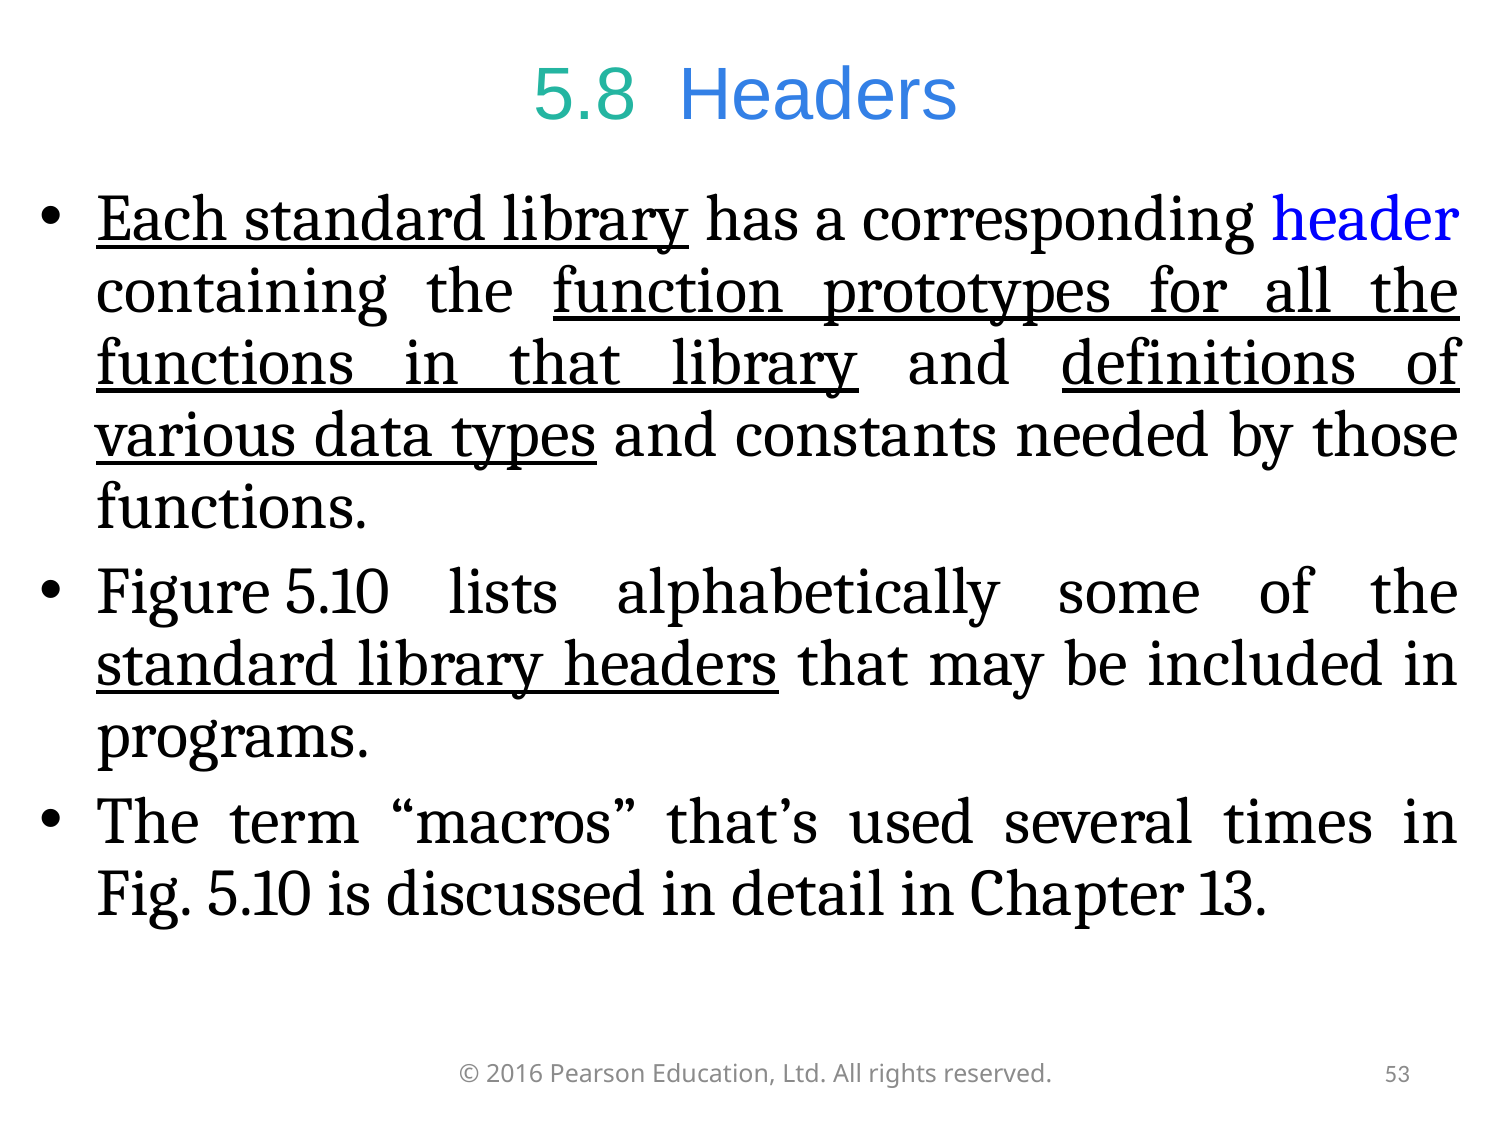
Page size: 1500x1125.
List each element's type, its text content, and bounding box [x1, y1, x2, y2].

title 5.8 Headers [71, 37, 1422, 143]
footer © 2016 Pearson Education, Ltd. All rights reserved. [362, 1042, 1074, 1103]
list Each standard library has a corresponding header containing the function prototypes for all the functions in that library and definitions of various data types and constants needed by those functions. Figure 5.10 lists alphabetically some of the standard library headers that may be included in programs. The term “macros” that’s used several times in Fig. 5.10 is discussed in detail in Chapter 13. [24, 174, 1475, 1043]
slide_number 53 [1074, 1042, 1425, 1103]
